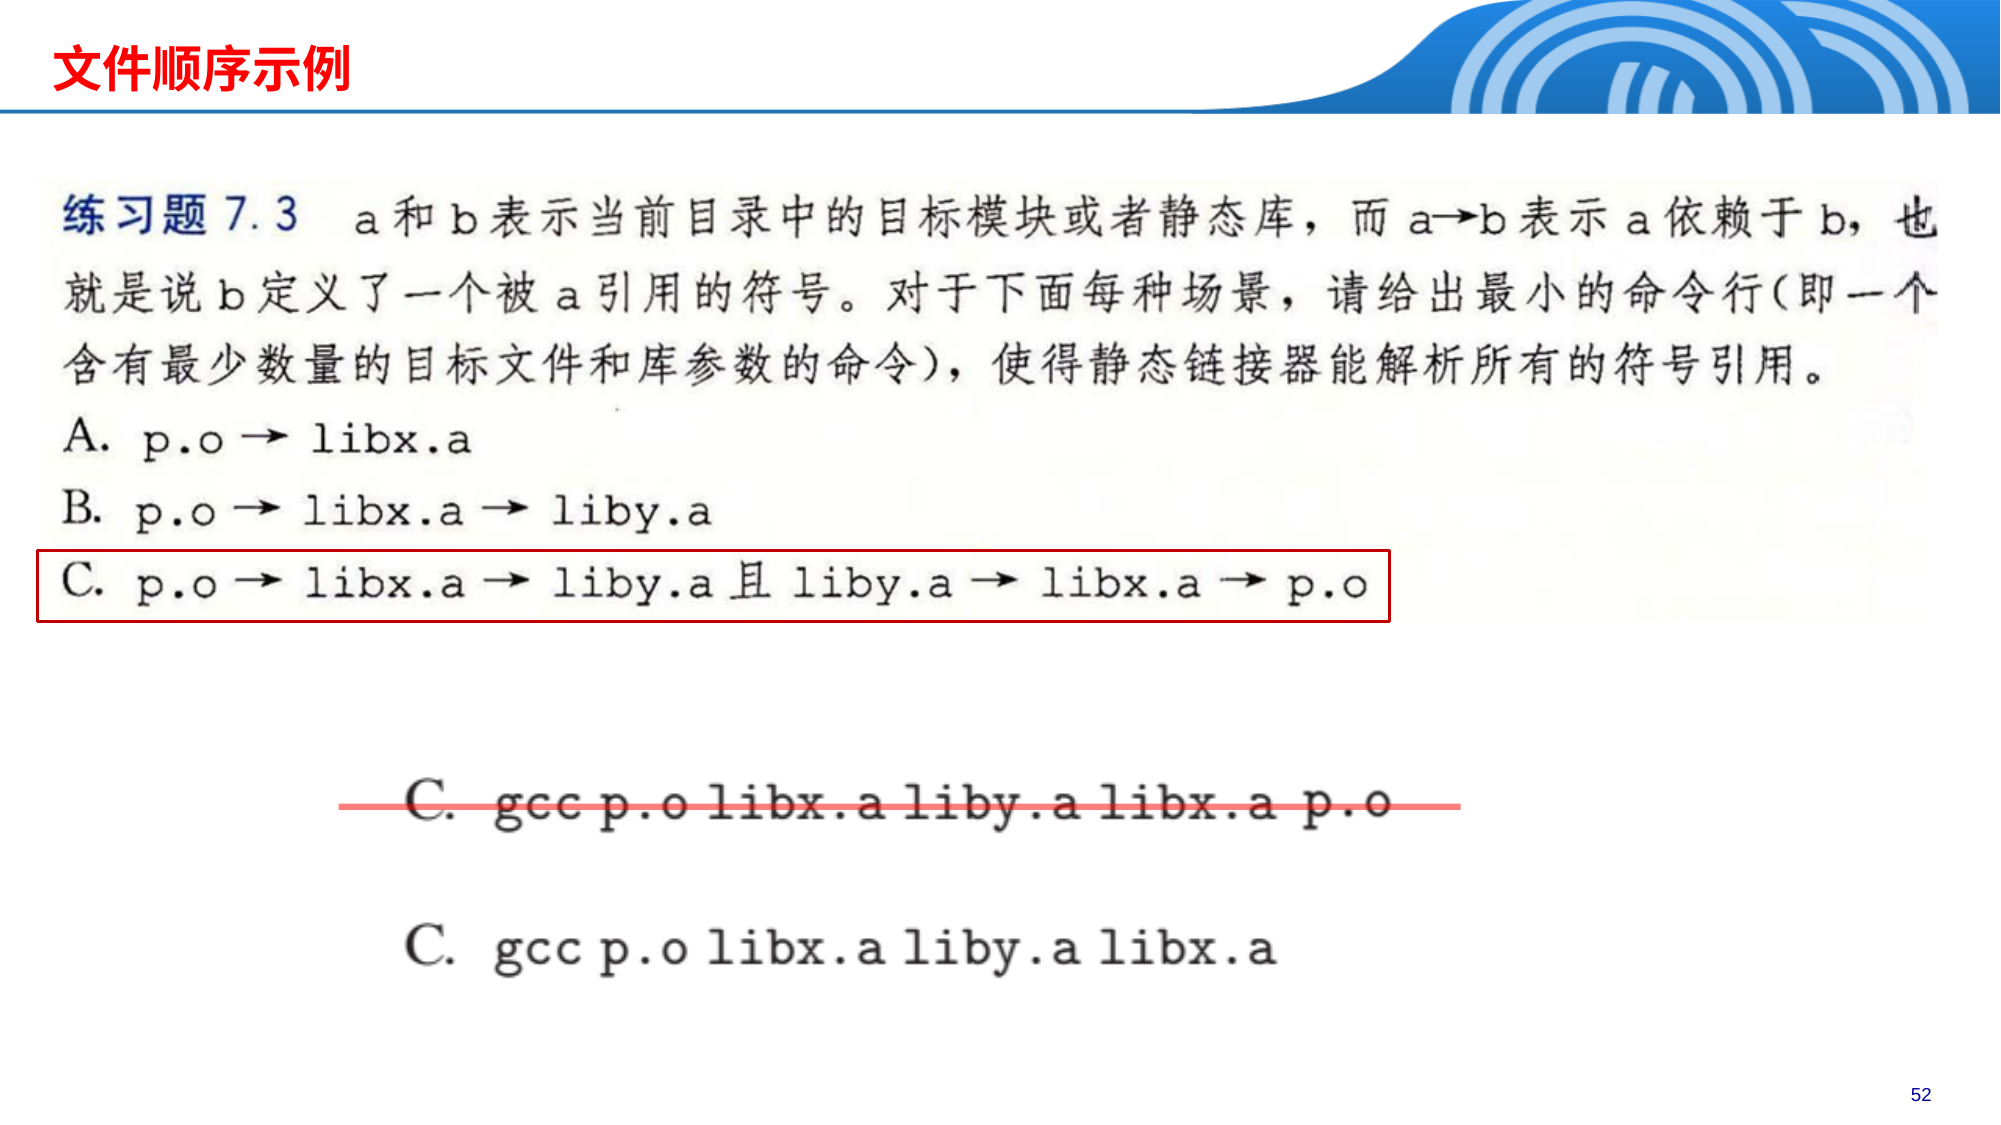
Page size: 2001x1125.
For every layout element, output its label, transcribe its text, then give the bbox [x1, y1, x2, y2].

picture [0, 0, 2000, 114]
picture [385, 808, 1401, 854]
picture [37, 179, 1963, 622]
picture [385, 904, 1306, 999]
title 文件顺序示例 [7, 40, 1202, 113]
picture [385, 759, 1401, 806]
